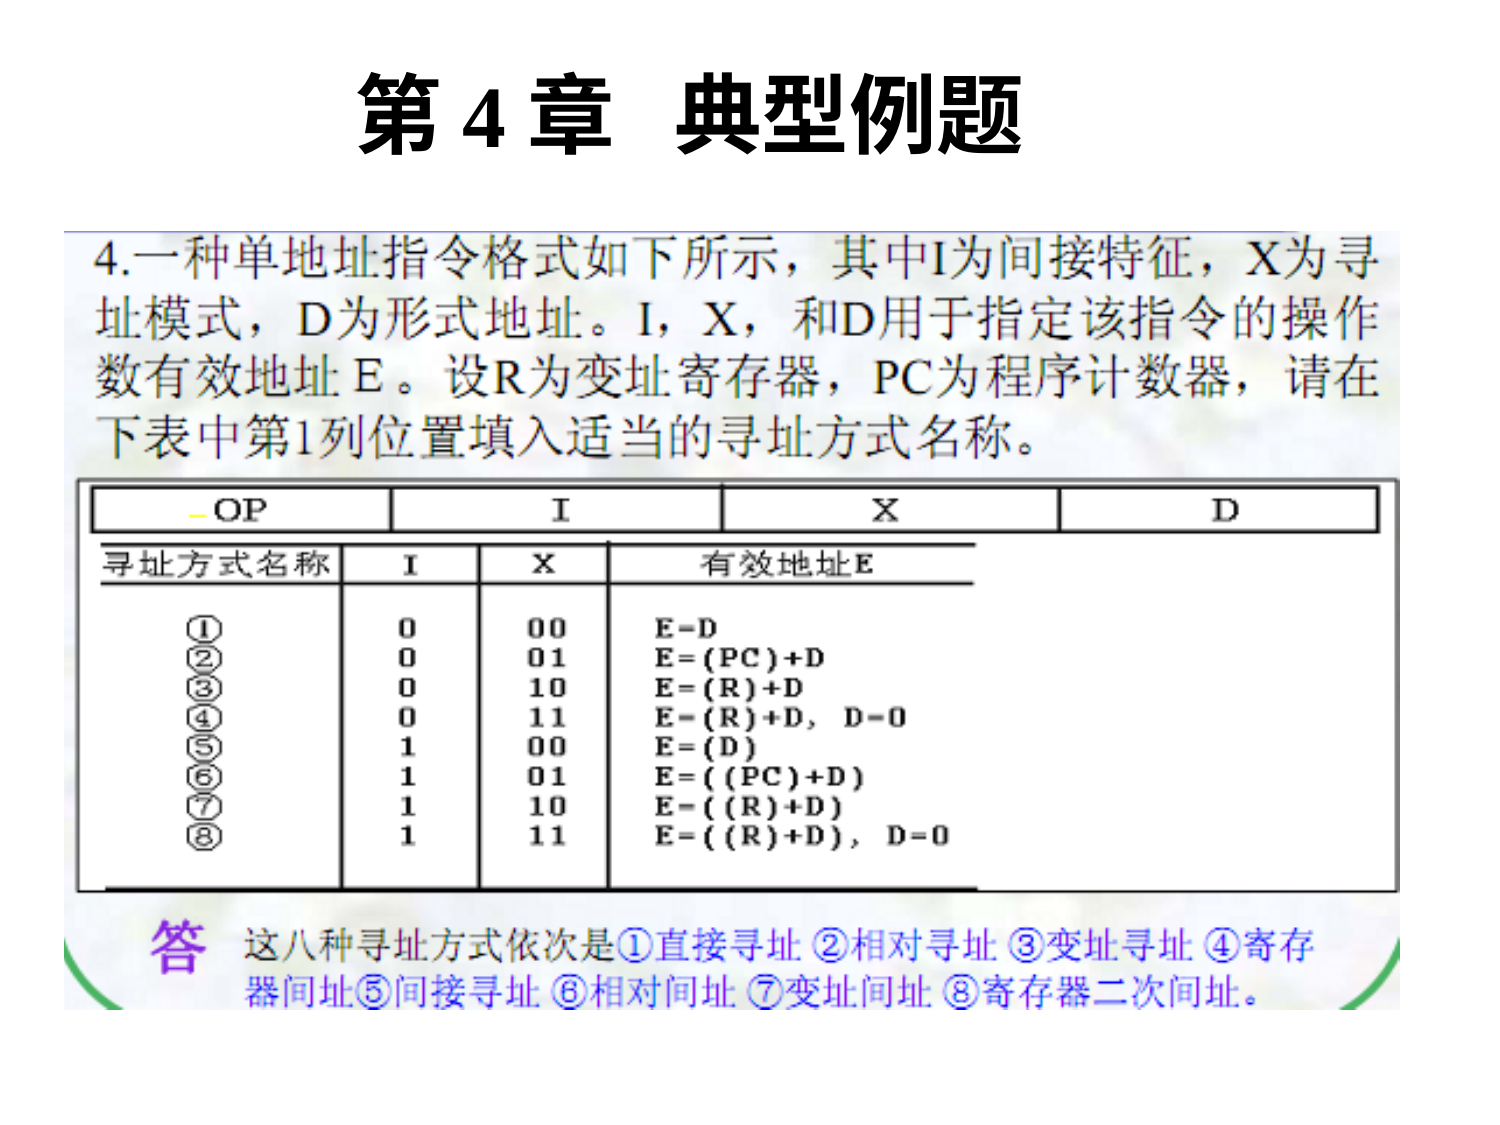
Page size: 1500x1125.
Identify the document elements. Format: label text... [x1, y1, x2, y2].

text_box 第4章 典型例题 [32, 37, 1347, 188]
picture [64, 231, 1400, 1011]
